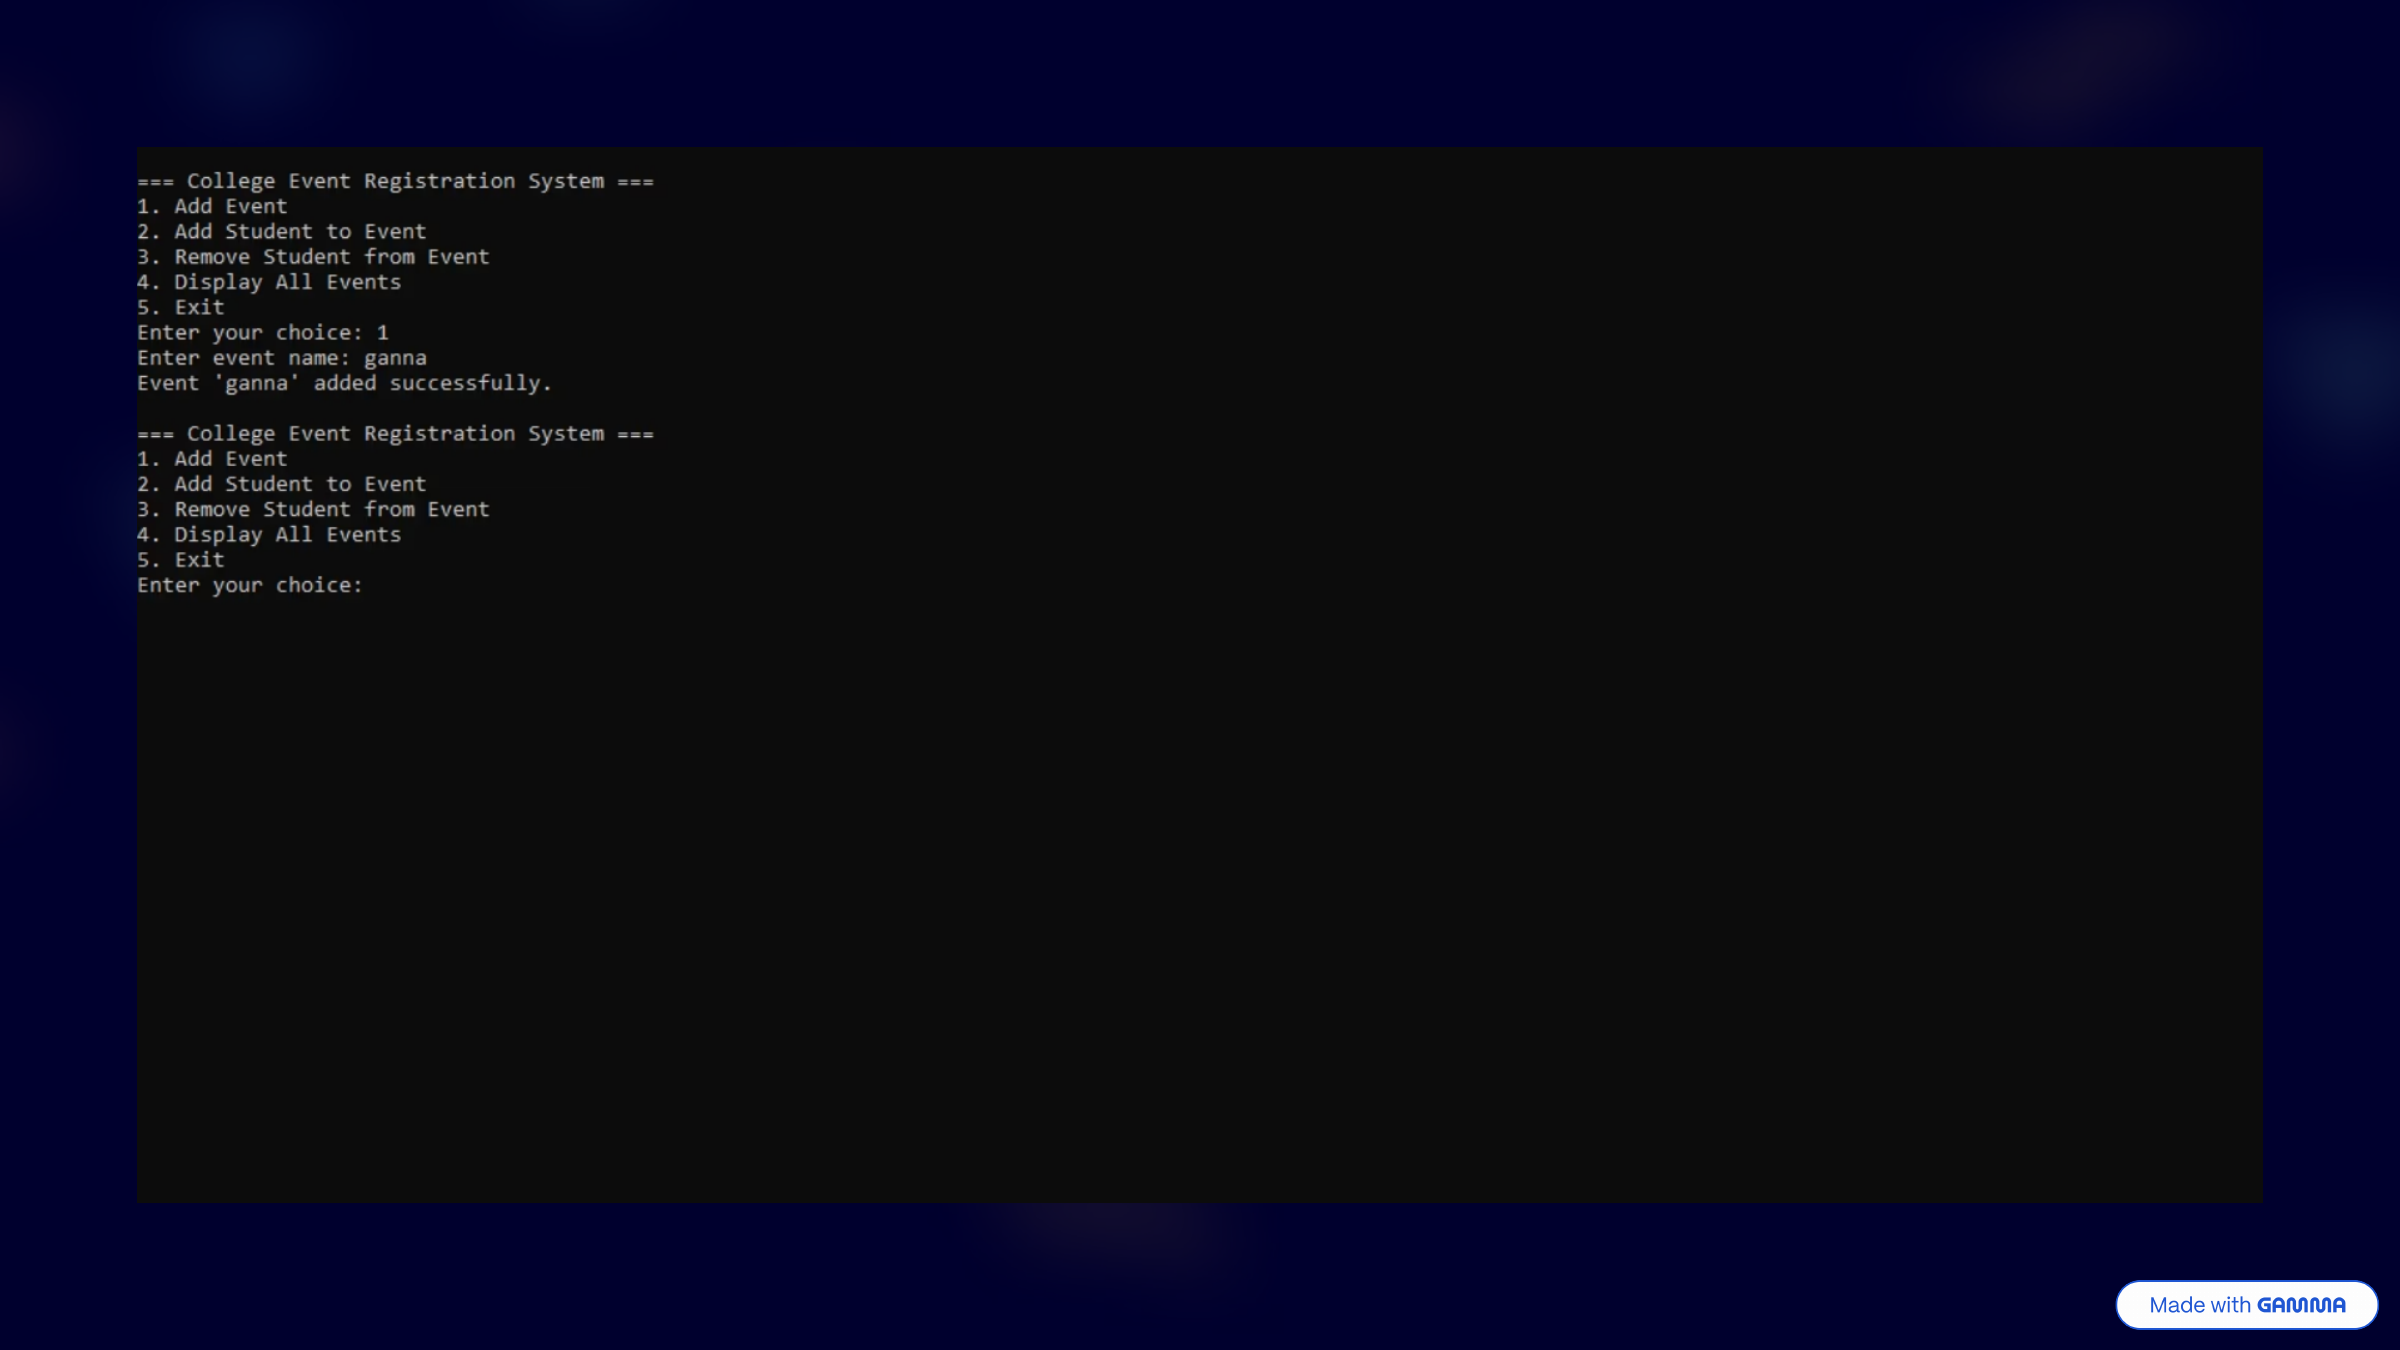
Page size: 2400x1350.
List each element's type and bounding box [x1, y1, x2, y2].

picture [137, 147, 2263, 1203]
picture [2106, 1271, 2389, 1339]
